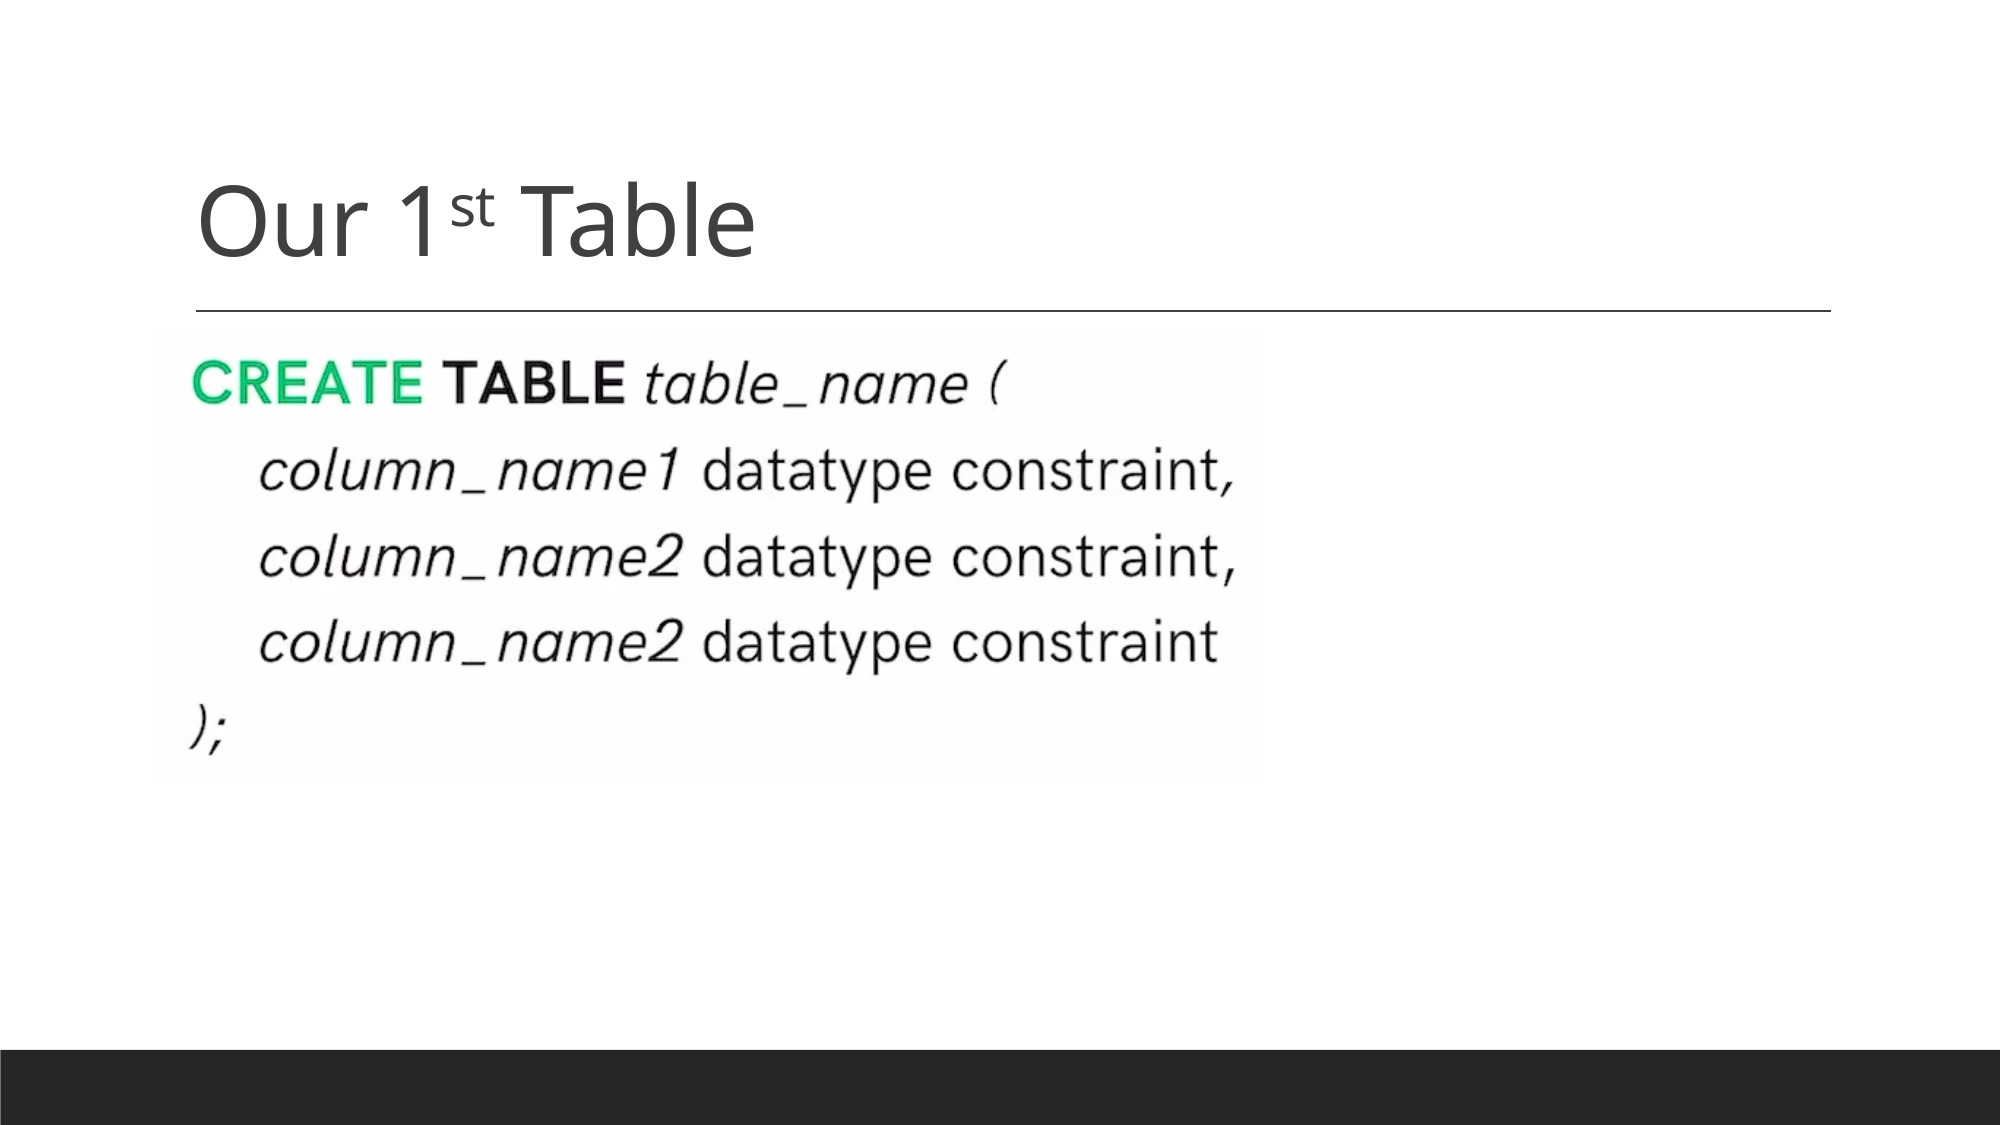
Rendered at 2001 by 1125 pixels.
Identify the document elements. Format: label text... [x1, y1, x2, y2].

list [152, 332, 1261, 780]
title Our 1st Table [180, 47, 1830, 285]
